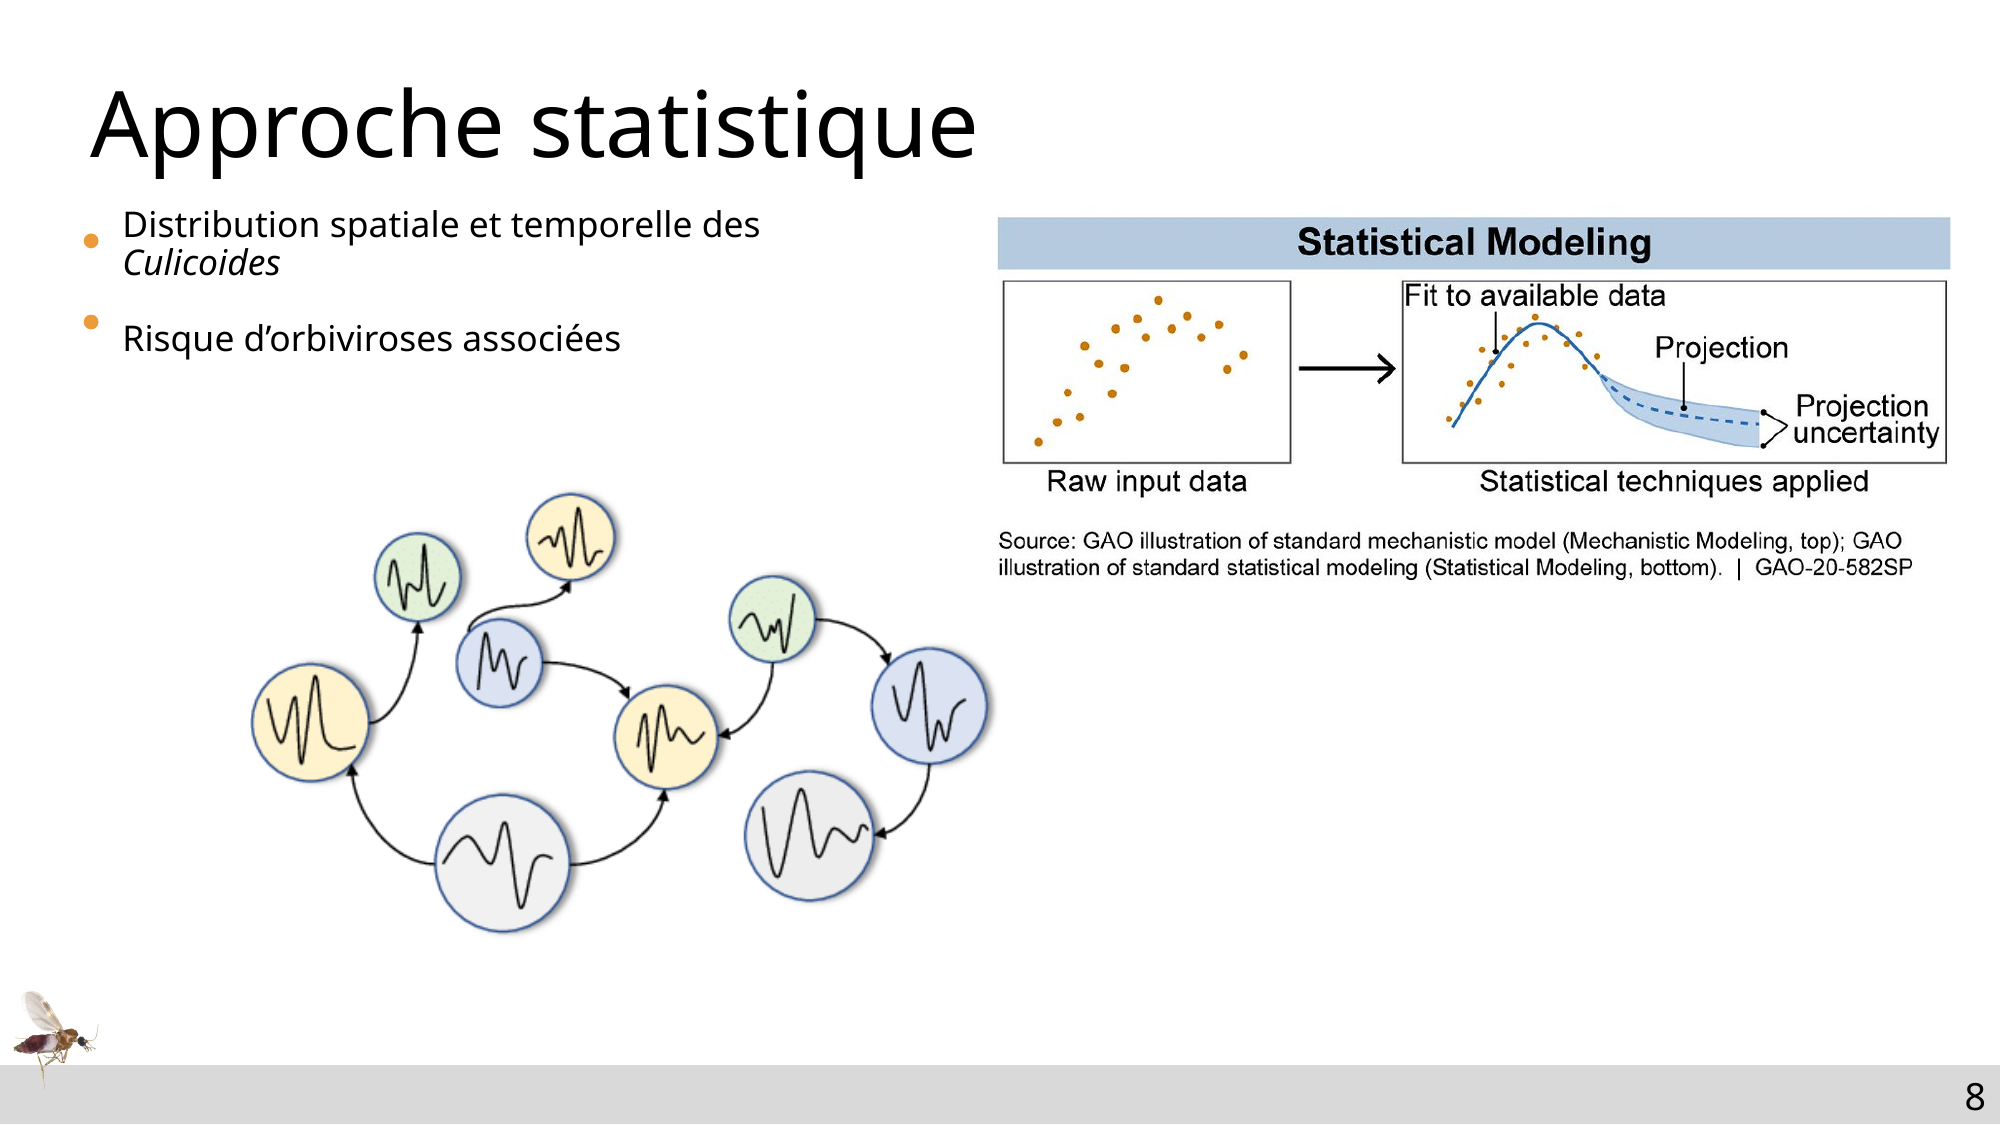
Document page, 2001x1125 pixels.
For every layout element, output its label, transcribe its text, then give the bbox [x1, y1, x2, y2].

text_box [83, 314, 99, 330]
text_box Approche statistique [74, 62, 1425, 157]
picture [0, 987, 109, 1090]
text_box Distribution spatiale et temporelle des Culicoides Risque d’orbiviroses associées [107, 258, 907, 308]
text_box [83, 233, 99, 249]
text_box 8 [1949, 1065, 2000, 1125]
text_box [0, 1063, 2000, 1125]
picture [249, 204, 1951, 942]
